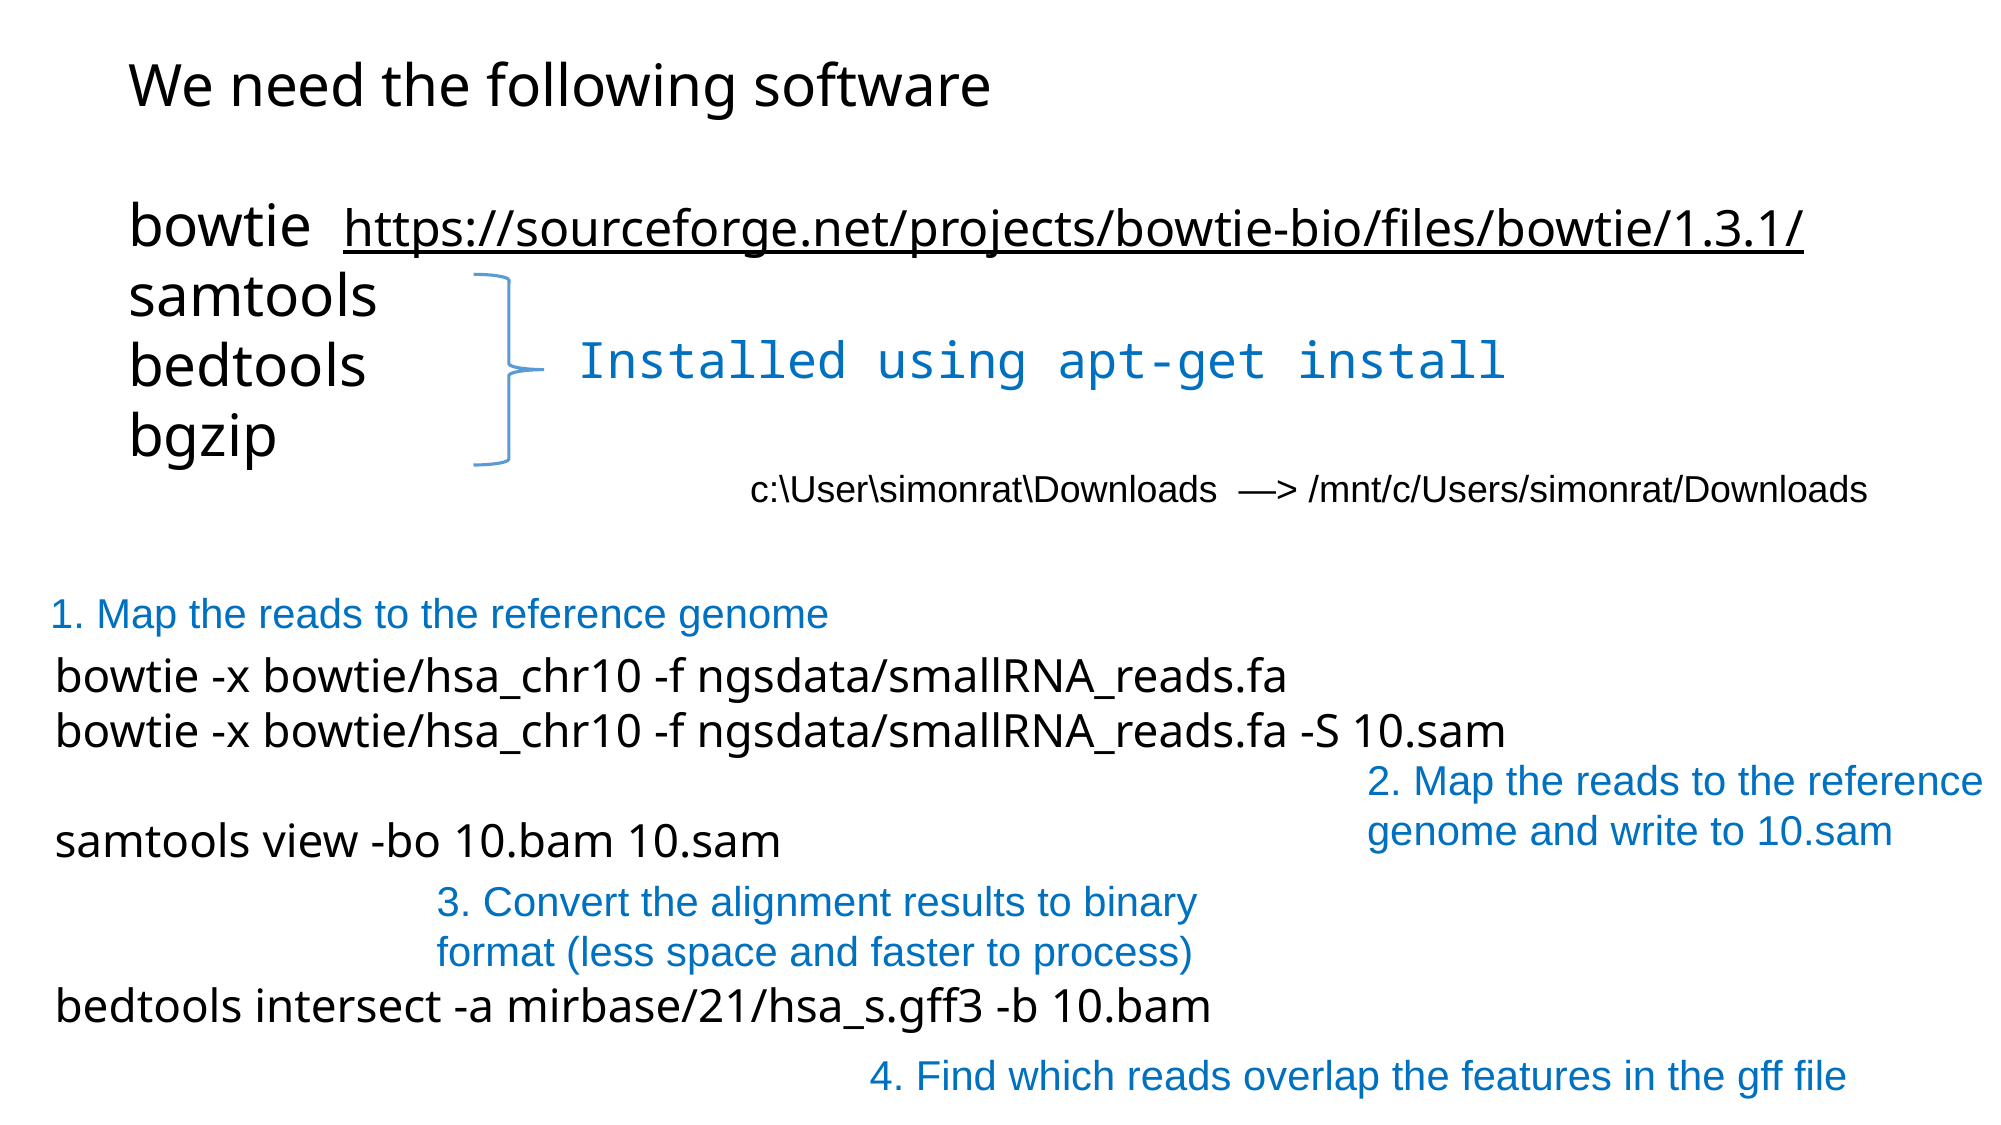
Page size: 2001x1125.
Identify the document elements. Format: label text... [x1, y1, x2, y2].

text_box 1. Map the reads to the reference genome [35, 579, 845, 645]
text_box c:\User\simonrat\Downloads —> /mnt/c/Users/simonrat/Downloads [735, 457, 2000, 518]
text_box 3. Convert the alignment results to binary format (less space and faster to process) [421, 867, 1246, 983]
text_box 4. Find which reads overlap the features in the gff file [854, 1041, 1885, 1107]
text_box 2. Map the reads to the reference genome and write to 10.sam [1352, 746, 2000, 861]
text_box We need the following software bowtie https://sourceforge.net/projects/bowtie-bio/files/bowtie/1.3.1/ samtools bedtools bgzip [113, 40, 1940, 476]
text_box Installed using apt-get install [562, 352, 1564, 396]
text_box bowtie -x bowtie/hsa_chr10 -f ngsdata/smallRNA_reads.fa bowtie -x bowtie/hsa_chr10 -f ngsdata/smallRNA_reads.fa -S 10.sam samtools view -bo 10.bam 10.sam bedtools intersect -a mirbase/21/hsa_s.gff3 -b 10.bam [39, 639, 2000, 1039]
text_box [473, 273, 545, 466]
